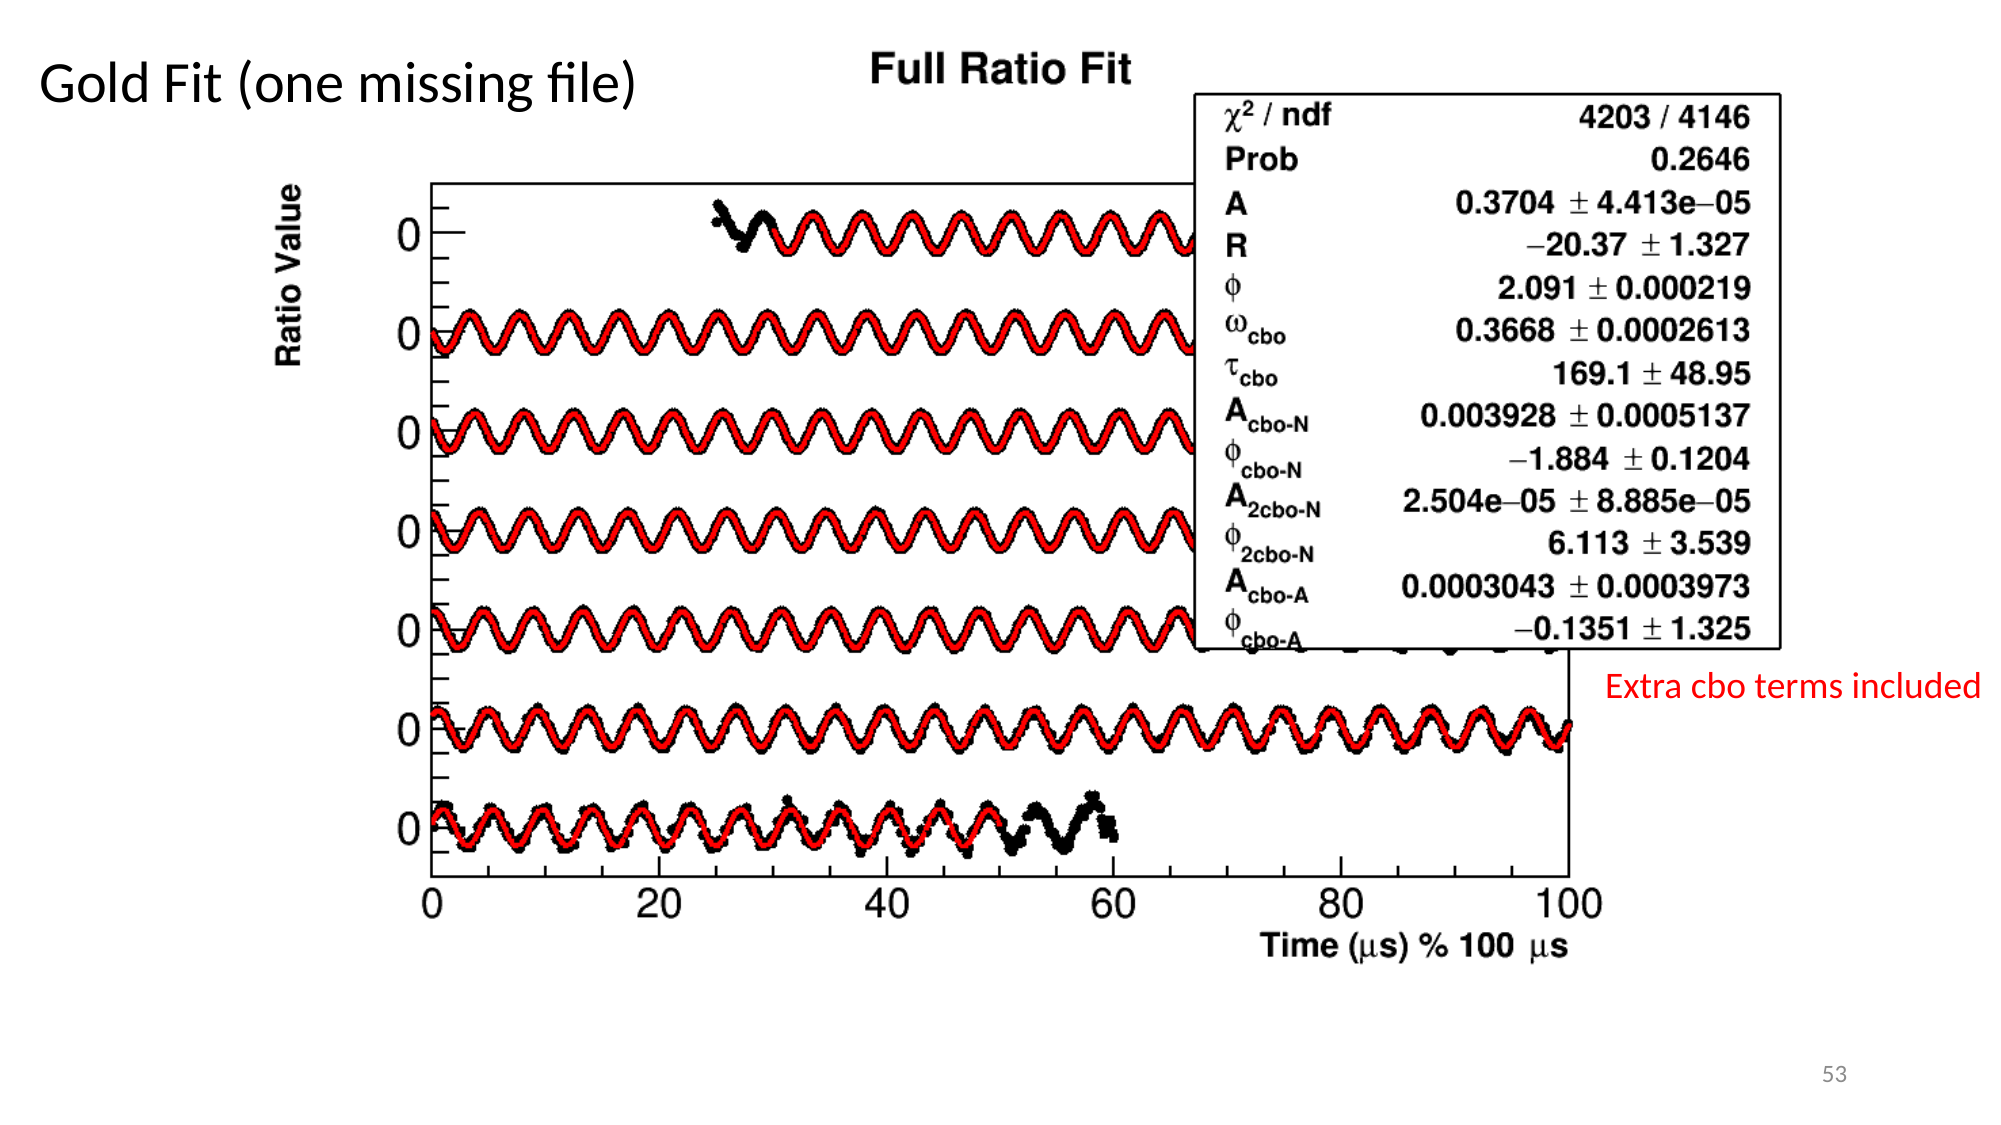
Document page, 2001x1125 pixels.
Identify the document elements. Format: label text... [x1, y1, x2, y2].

slide_number 53 [1412, 1042, 1863, 1103]
text_box Extra cbo terms included [1813, 654, 1998, 714]
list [189, 36, 1813, 1026]
text_box Gold Fit (one missing file) [24, 36, 189, 122]
